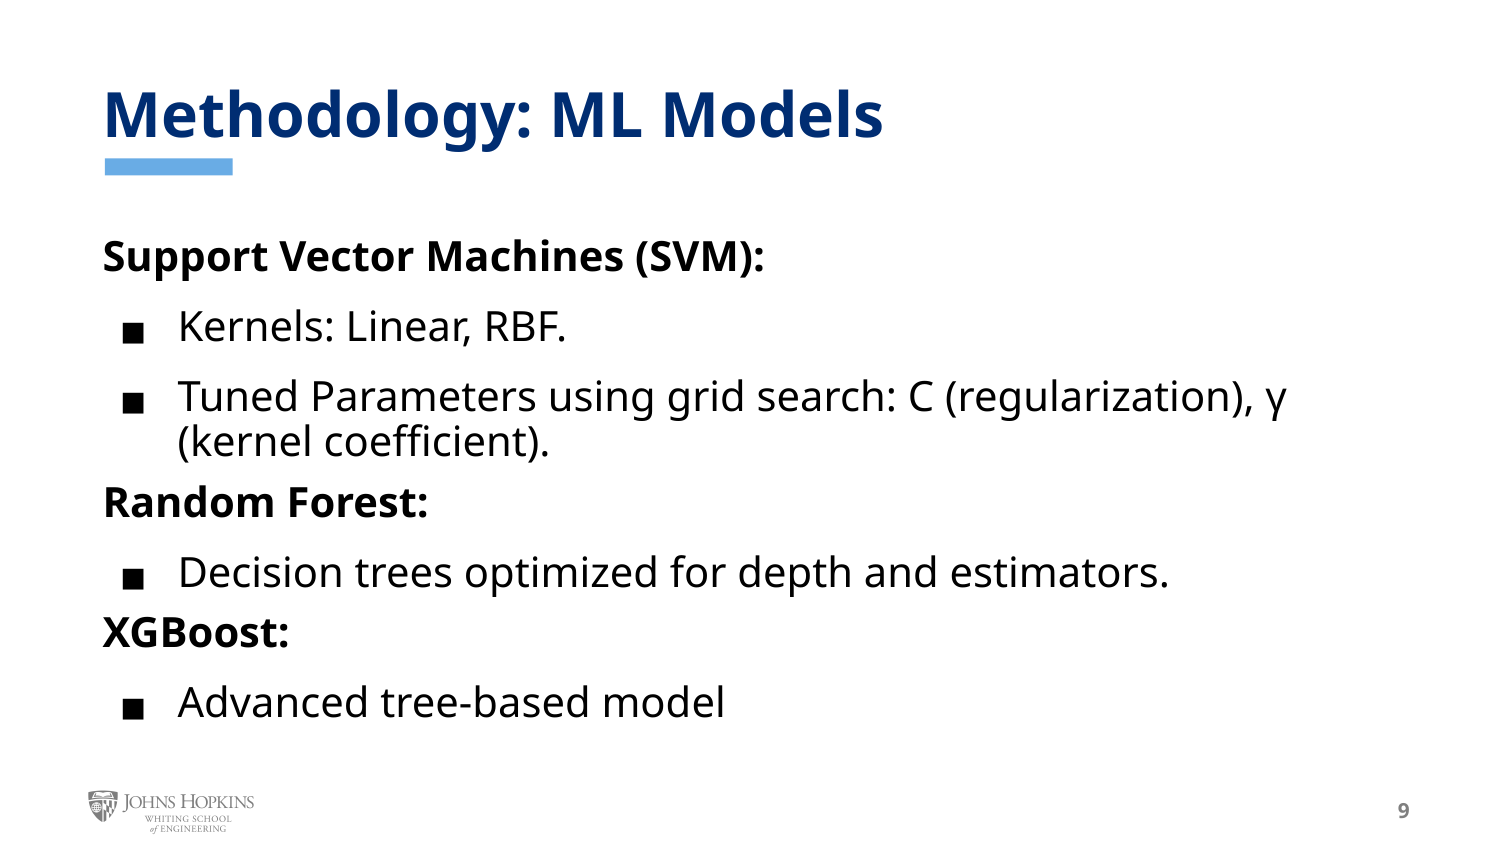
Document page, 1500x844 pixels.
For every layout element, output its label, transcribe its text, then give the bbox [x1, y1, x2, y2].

title Methodology: ML Models [87, 17, 1414, 159]
list Support Vector Machines (SVM): Kernels: Linear, RBF. Tuned Parameters using grid search: C (regularization), γ (kernel coefficient). Random Forest: Decision trees optimized for depth and estimators. XGBoost: Advanced tree-based model [87, 228, 1414, 733]
